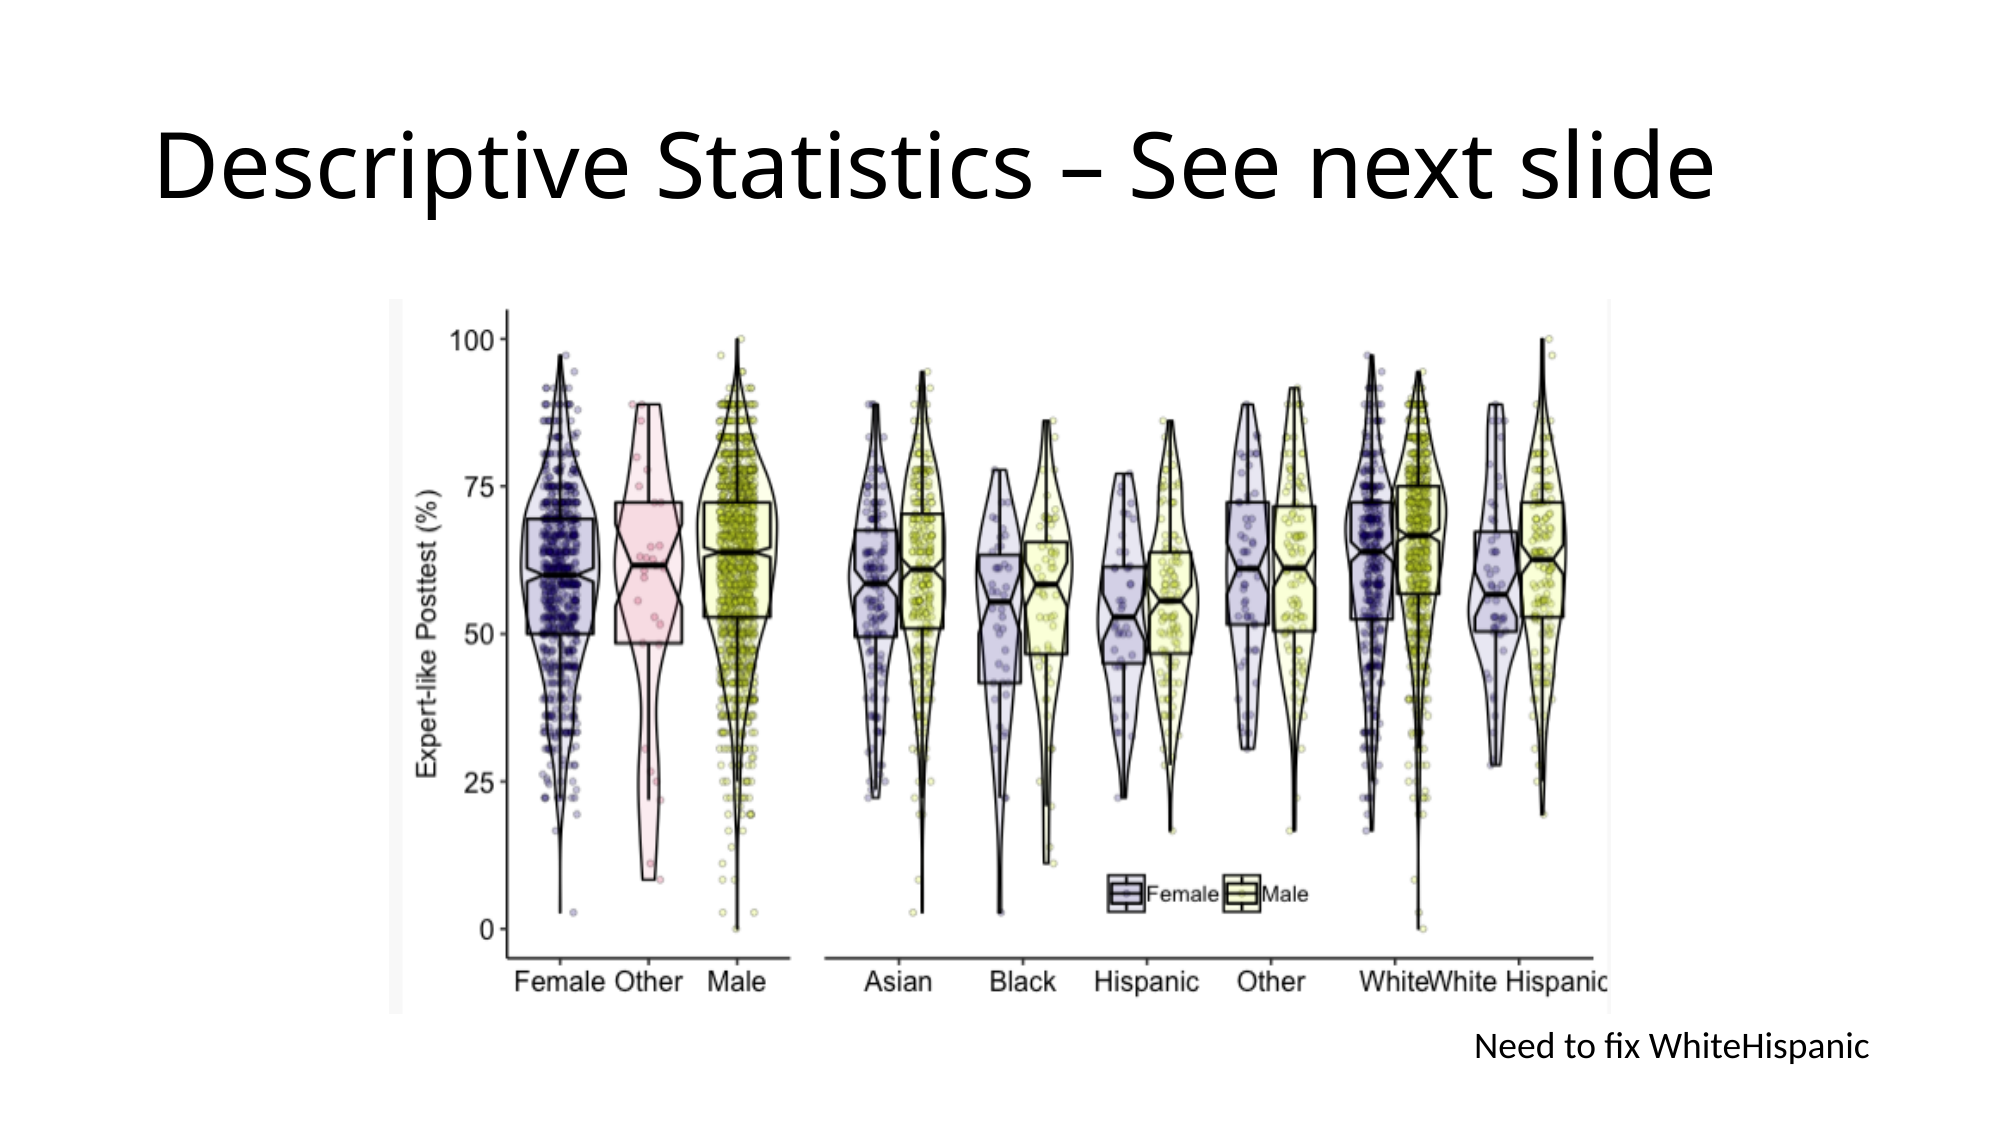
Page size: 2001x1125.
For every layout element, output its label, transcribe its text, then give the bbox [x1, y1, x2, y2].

title Descriptive Statistics – See next slide [137, 59, 1863, 278]
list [389, 299, 1611, 1014]
text_box Need to fix WhiteHispanic [1459, 1013, 1885, 1073]
